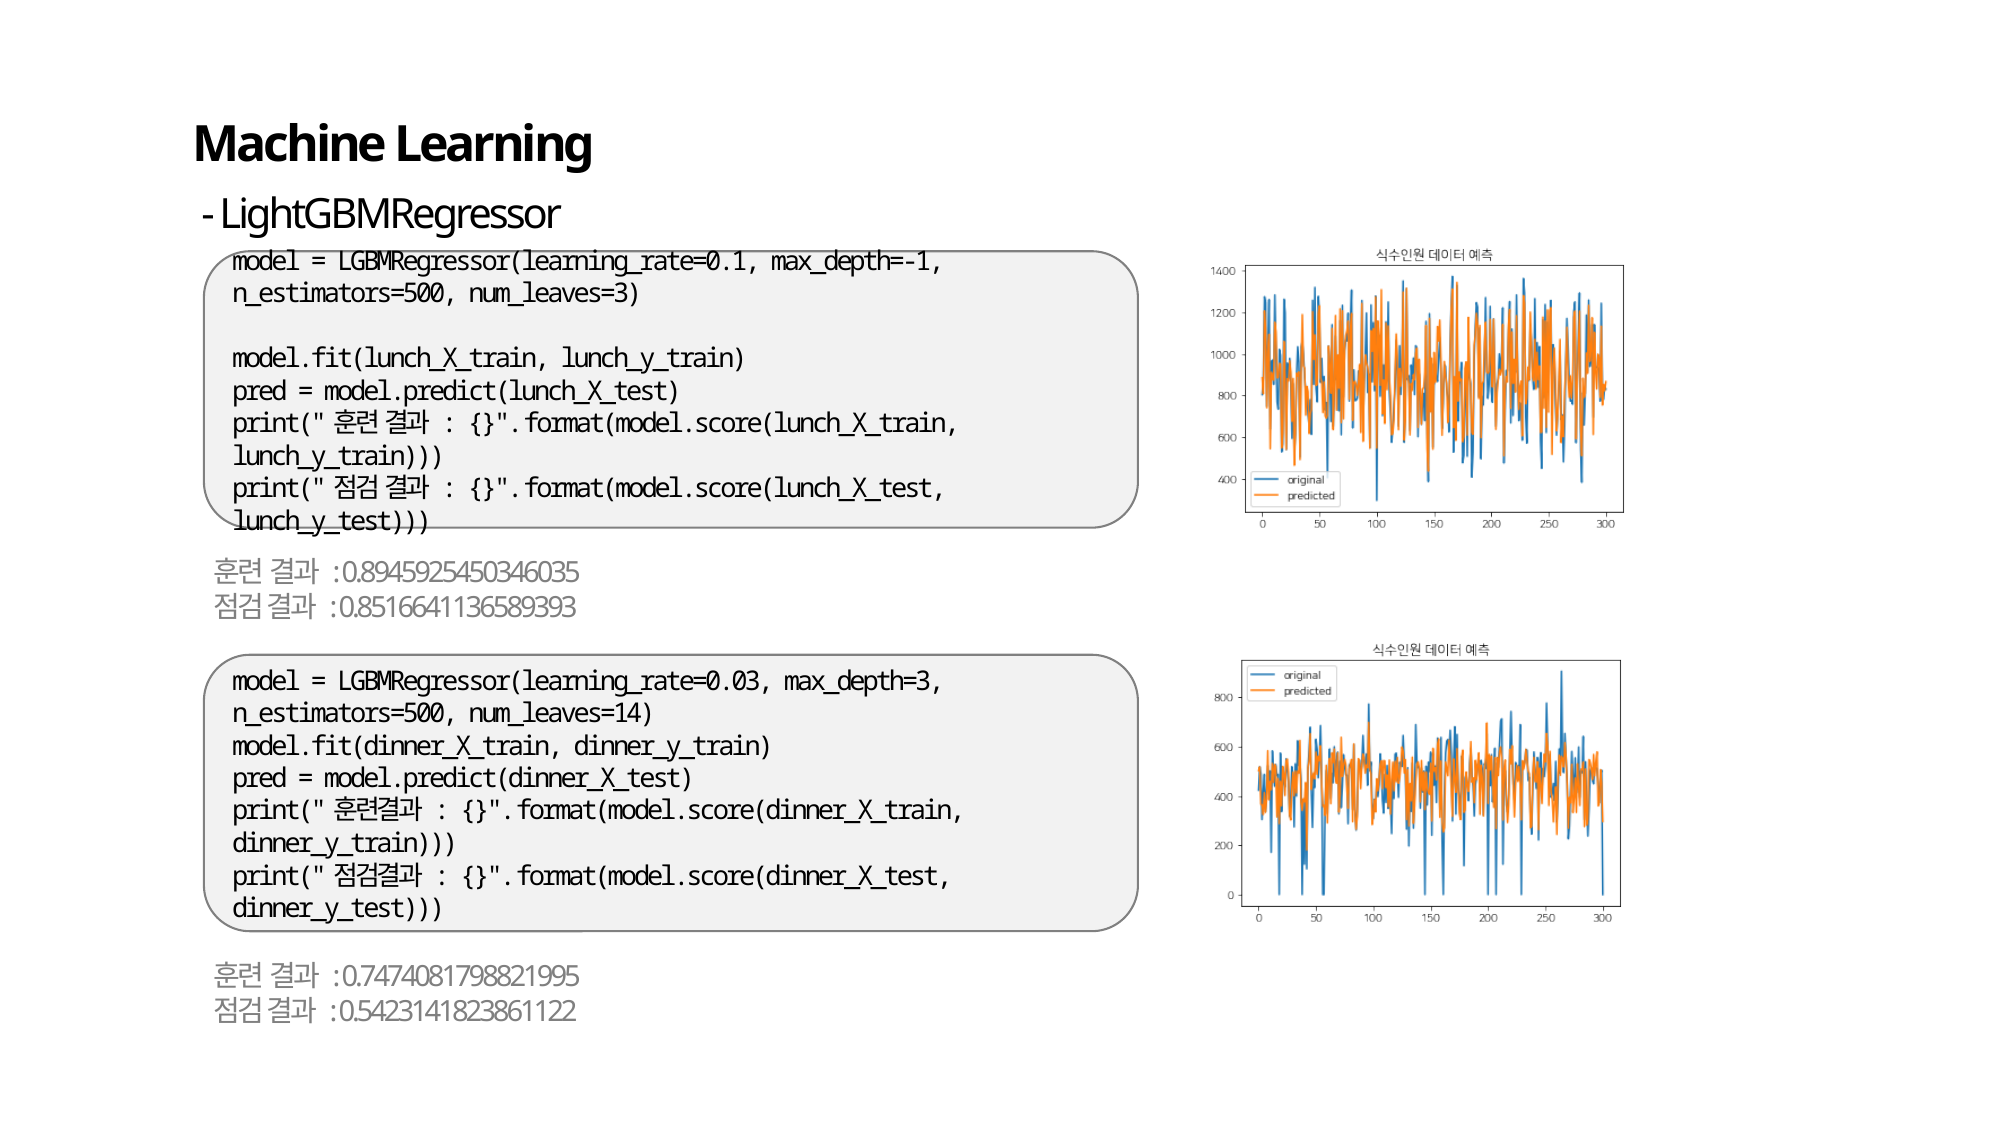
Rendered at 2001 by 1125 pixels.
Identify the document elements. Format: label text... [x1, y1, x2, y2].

text_box - LightGBMRegressor [186, 179, 577, 245]
text_box 훈련 결과 : 0.8945925450346035 점검 결과 : 0.8516641136589393 [199, 546, 596, 632]
text_box model = LGBMRegressor(learning_rate=0.03, max_depth=3, n_estimators=500, num_leaves=14) model.fit(dinner_X_train, dinner_y_train) pred = model.predict(dinner_X_test) print("훈련결과 : {}".format(model.score(dinner_X_train, dinner_y_train))) print("점검결과 : {}".format(model.score(dinner_X_test, dinner_y_test))) [202, 653, 1139, 933]
picture [1205, 635, 1628, 932]
text_box model = LGBMRegressor(learning_rate=0.1, max_depth=-1, n_estimators=500, num_leaves=3) model.fit(lunch_X_train, lunch_y_train) pred = model.predict(lunch_X_test) print("훈련 결과 : {}".format(model.score(lunch_X_train, lunch_y_train))) print("점검 결과 : {}".format(model.score(lunch_X_test, lunch_y_test))) [202, 250, 1139, 529]
picture [1202, 241, 1631, 538]
text_box 훈련 결과 : 0.7474081798821995 점검 결과 : 0.5423141823861122 [199, 949, 596, 1035]
text_box Machine Learning [177, 103, 611, 179]
